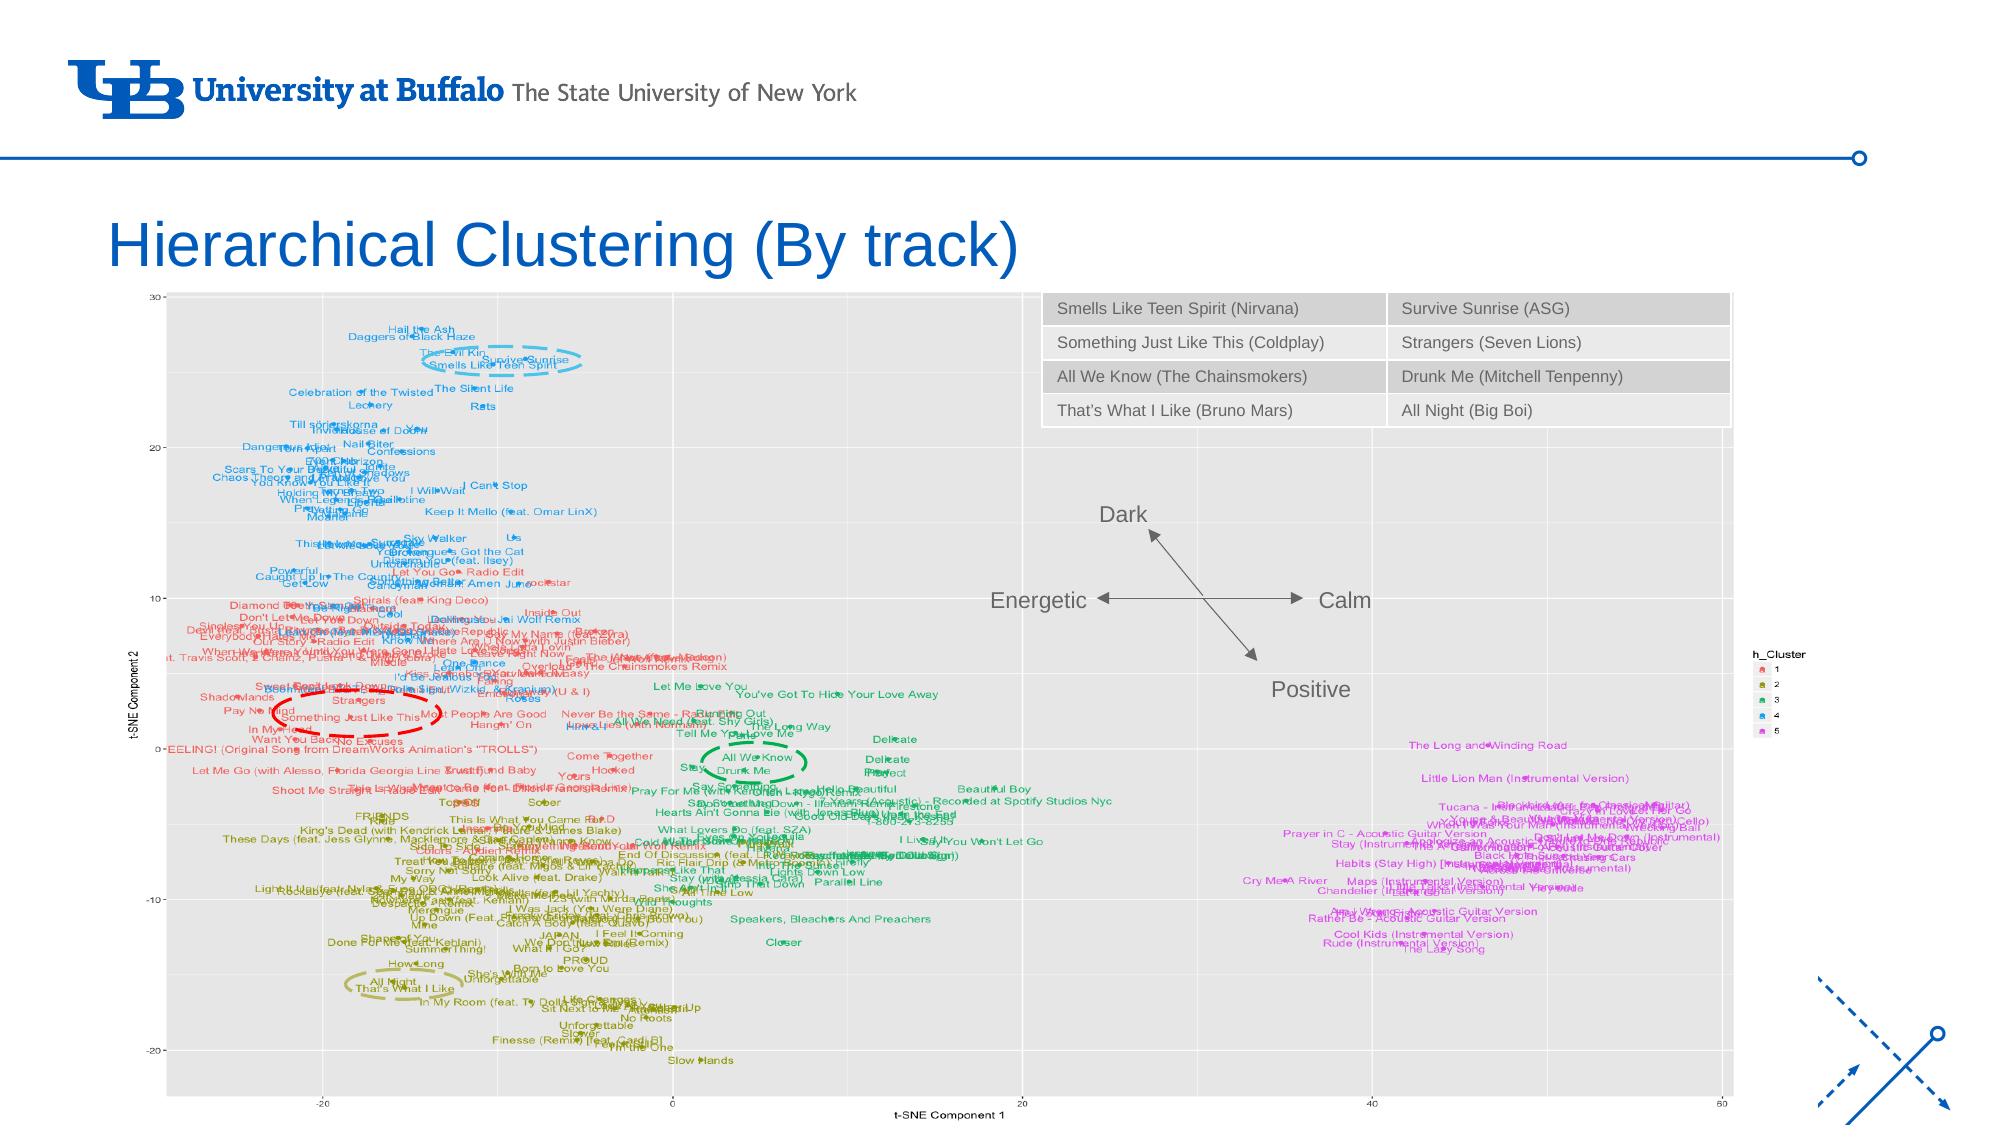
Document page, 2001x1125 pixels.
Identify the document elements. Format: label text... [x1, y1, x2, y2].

picture [0, 0, 2000, 1125]
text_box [1202, 598, 1258, 661]
title Hierarchical Clustering (By track) [93, 144, 1818, 288]
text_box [1148, 528, 1203, 596]
